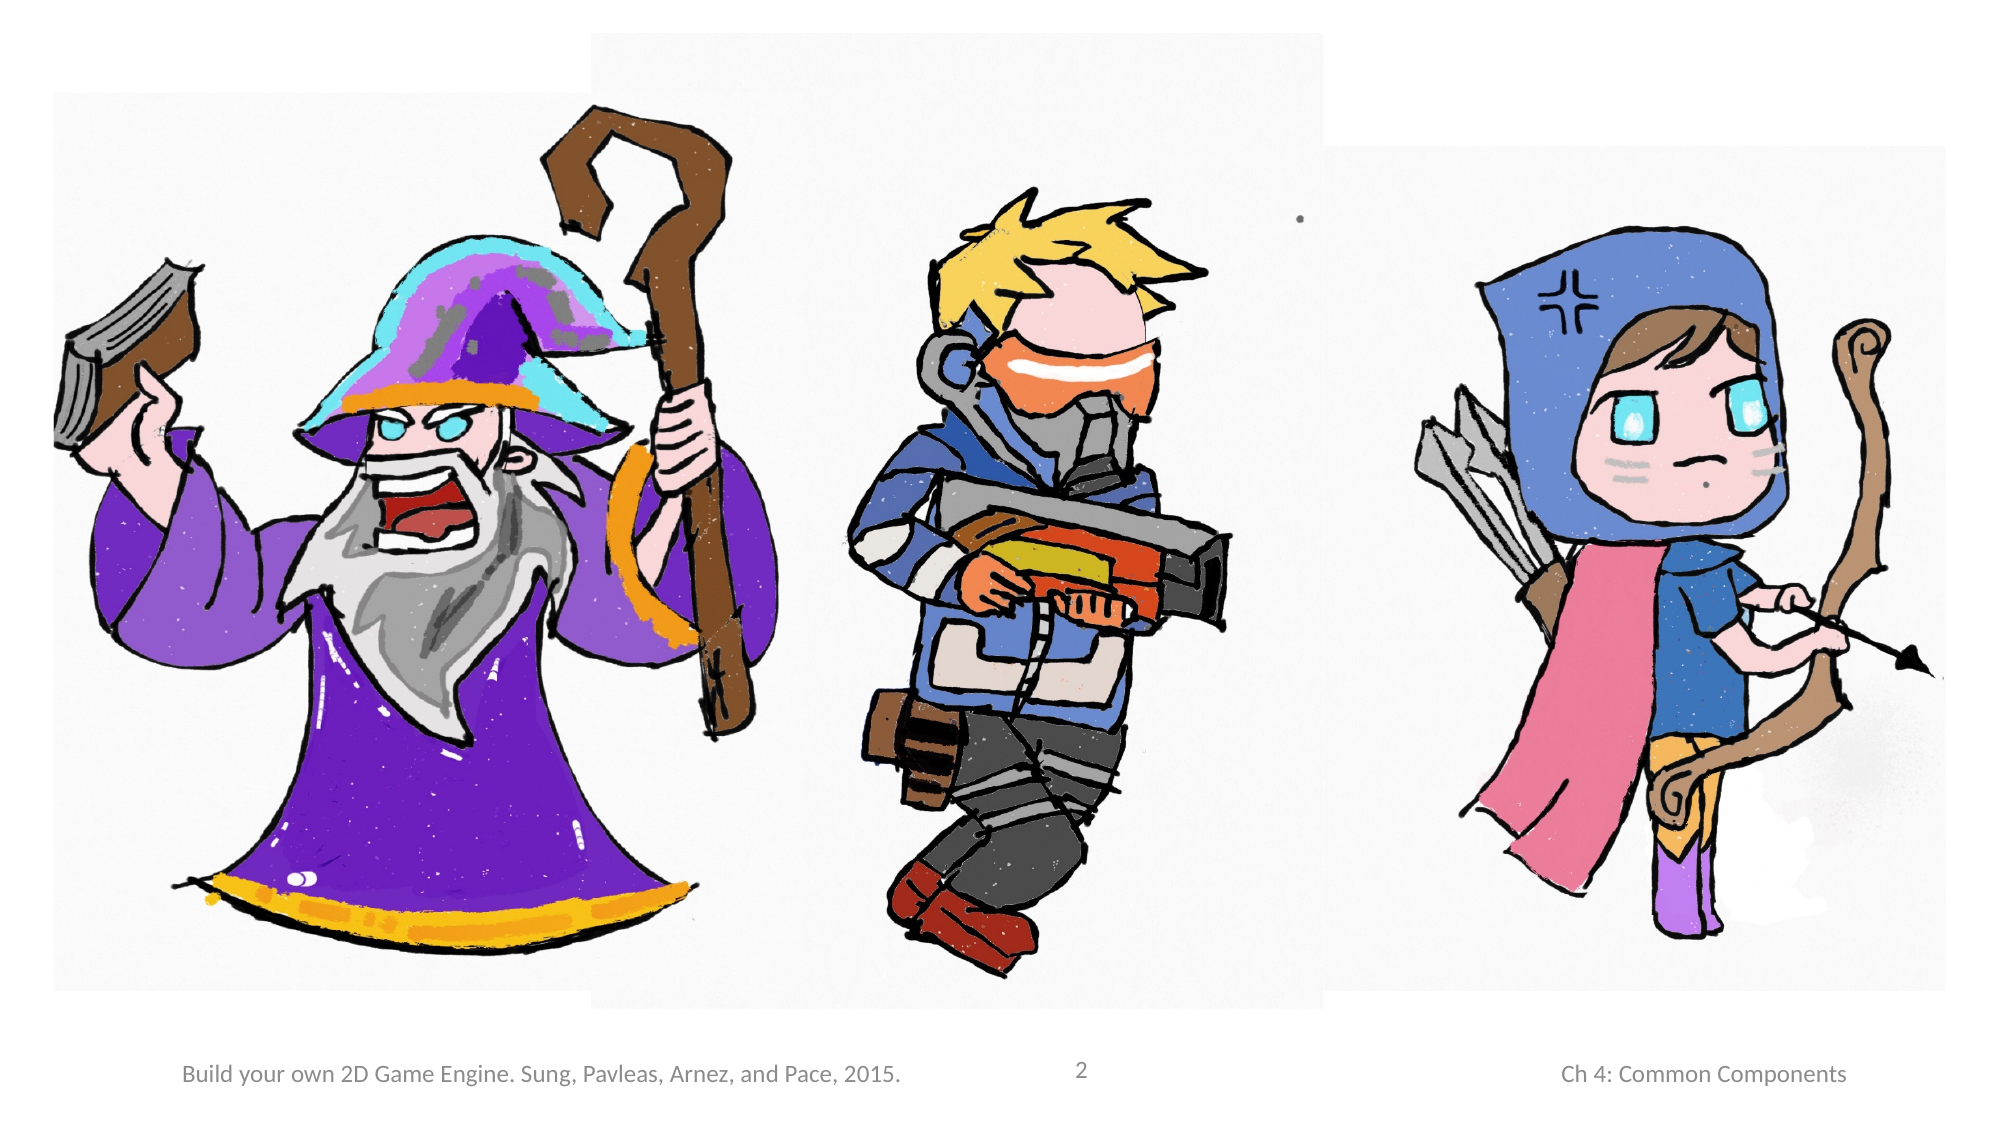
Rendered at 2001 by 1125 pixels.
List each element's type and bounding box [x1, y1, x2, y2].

picture [0, 33, 1946, 1009]
